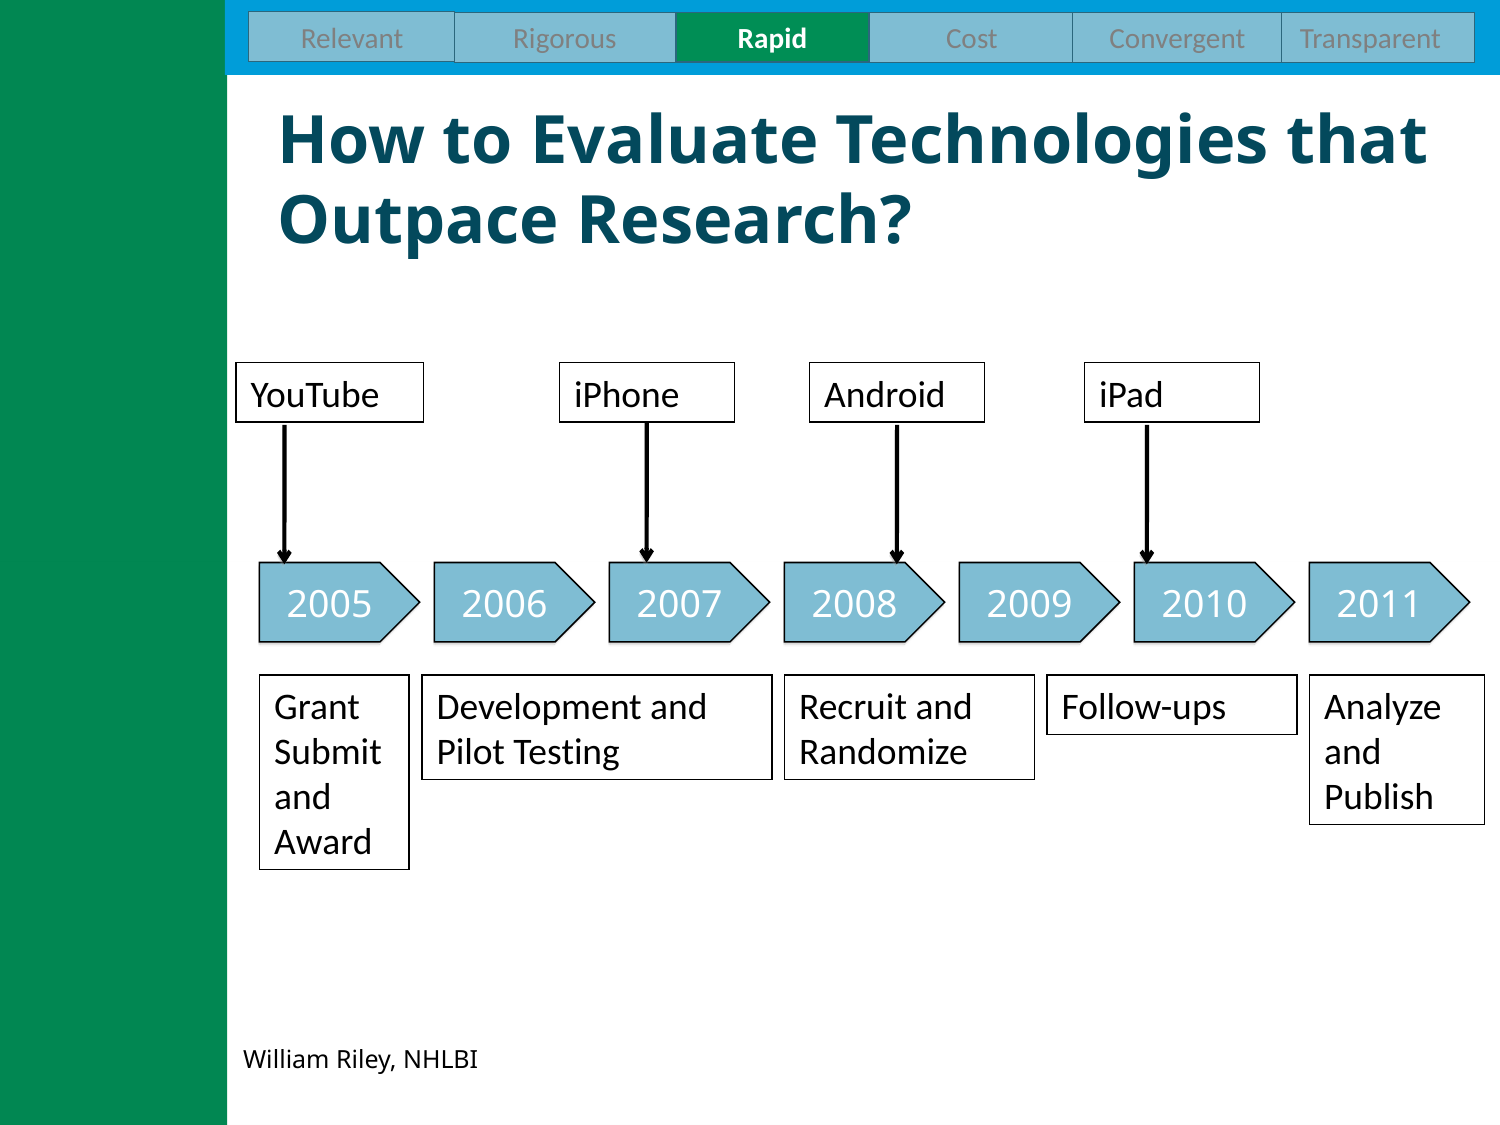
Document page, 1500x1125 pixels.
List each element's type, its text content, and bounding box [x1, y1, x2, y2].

list William Riley, NHLBI [227, 1035, 1369, 1125]
text_box Cost [870, 12, 1072, 63]
title How to Evaluate Technologies that Outpace Research? [262, 82, 1463, 271]
text_box iPad [1084, 362, 1260, 423]
text_box Development and Pilot Testing [421, 674, 772, 780]
text_box Convergent [1072, 12, 1282, 63]
text_box iPhone [559, 362, 735, 423]
text_box [224, 0, 1500, 75]
text_box 2005 [259, 562, 420, 642]
picture [0, 0, 1500, 1125]
text_box 2007 [609, 562, 770, 642]
text_box Recruit and Randomize [784, 674, 1035, 780]
text_box YouTube [235, 362, 424, 423]
text_box Transparent [1282, 12, 1475, 63]
text_box Relevant [248, 11, 455, 62]
text_box 2008 [784, 562, 945, 642]
text_box 2006 [434, 562, 595, 642]
text_box 2011 [1309, 562, 1470, 642]
text_box 2010 [1134, 562, 1295, 642]
text_box Android [809, 362, 985, 423]
text_box Follow-ups [1046, 674, 1297, 735]
text_box Rigorous [454, 12, 676, 63]
text_box Analyze and Publish [1309, 674, 1485, 825]
text_box Rapid [676, 12, 870, 63]
text_box 2009 [959, 562, 1120, 642]
text_box Grant Submit and Award [259, 674, 410, 870]
